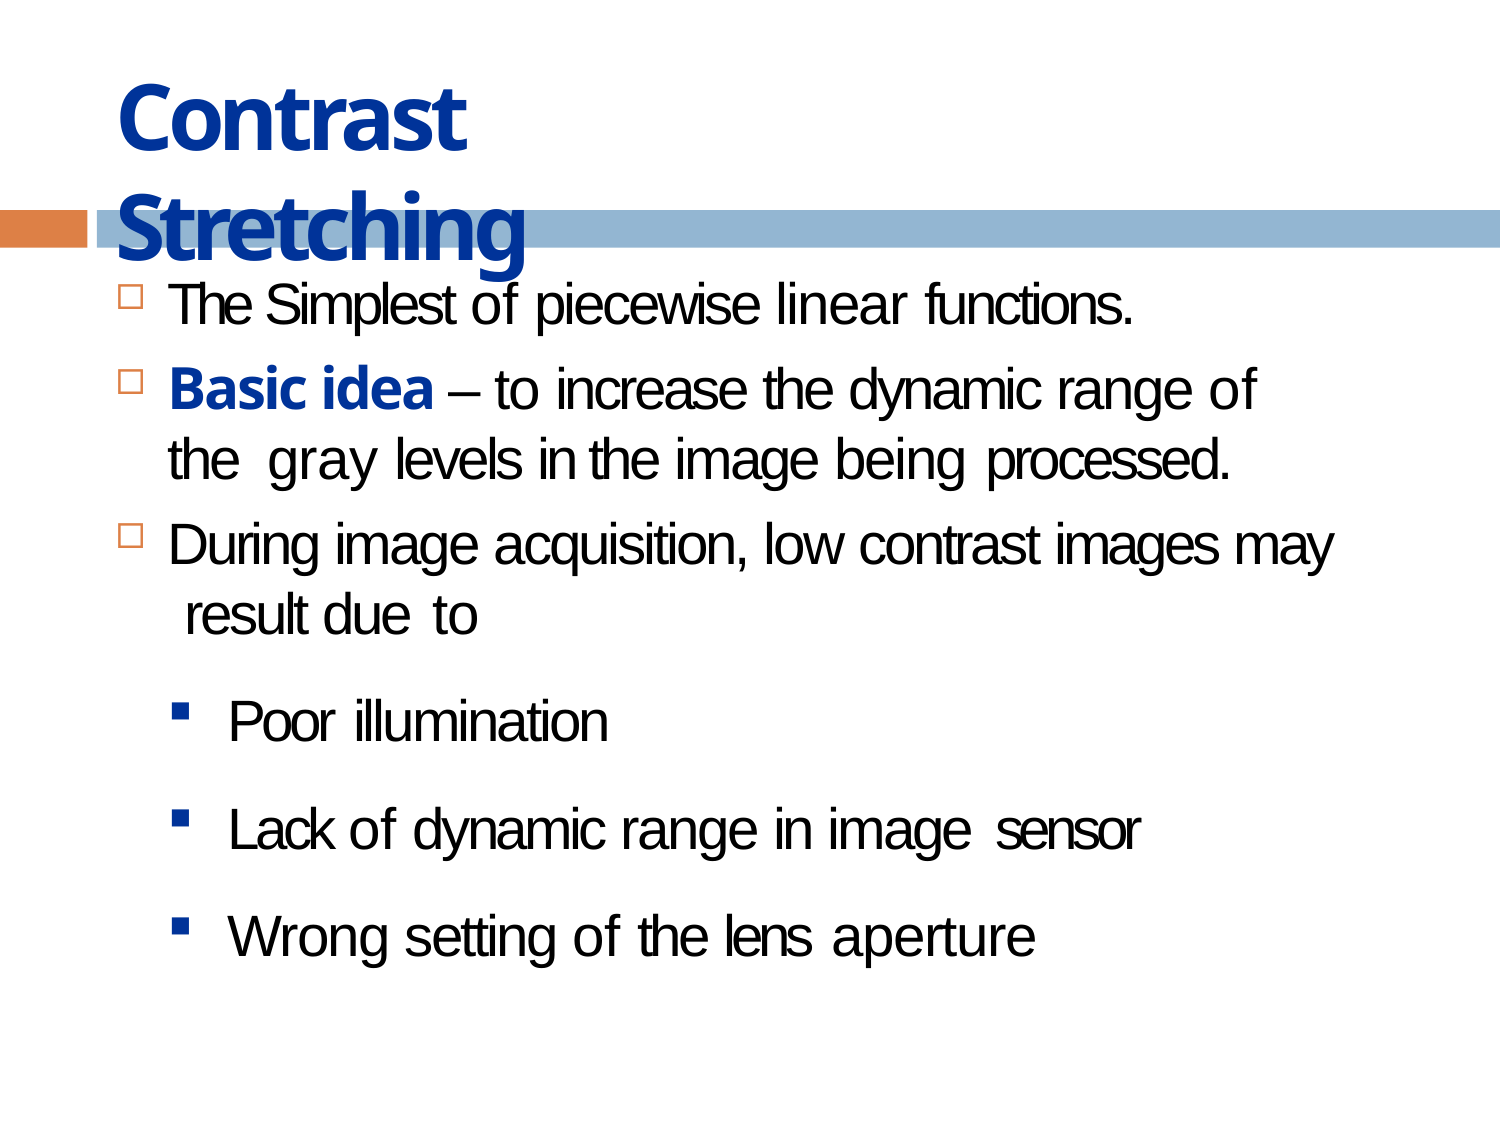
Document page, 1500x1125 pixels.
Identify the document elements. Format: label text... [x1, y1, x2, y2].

text_box The Simplest of piecewise linear functions. Basic idea – to increase the dynamic range of the gray levels in the image being processed. During image acquisition, low contrast images may result due to Poor illumination Lack of dynamic range in image sensor Wrong setting of the lens aperture [113, 250, 1337, 969]
title Contrast Stretching [113, 56, 831, 250]
